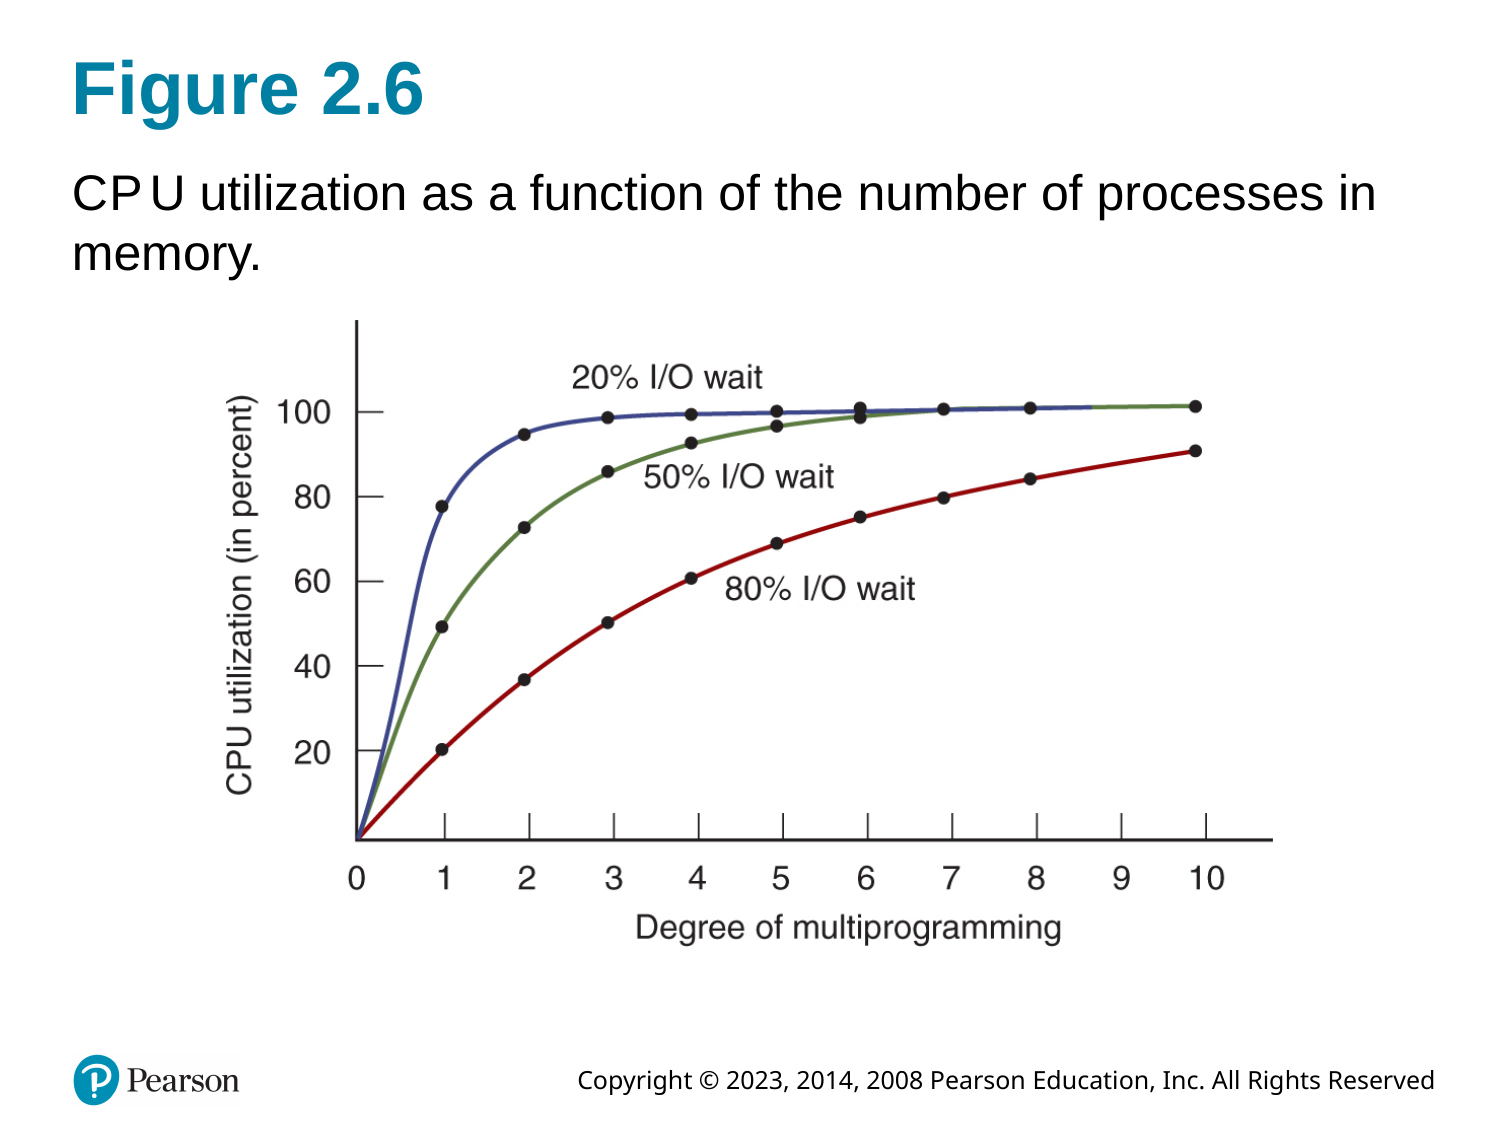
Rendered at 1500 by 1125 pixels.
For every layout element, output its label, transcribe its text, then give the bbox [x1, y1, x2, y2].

list C P U utilization as a function of the number of processes in memory. [71, 0, 1430, 542]
picture [221, 314, 1279, 952]
picture [72, 1053, 241, 1107]
